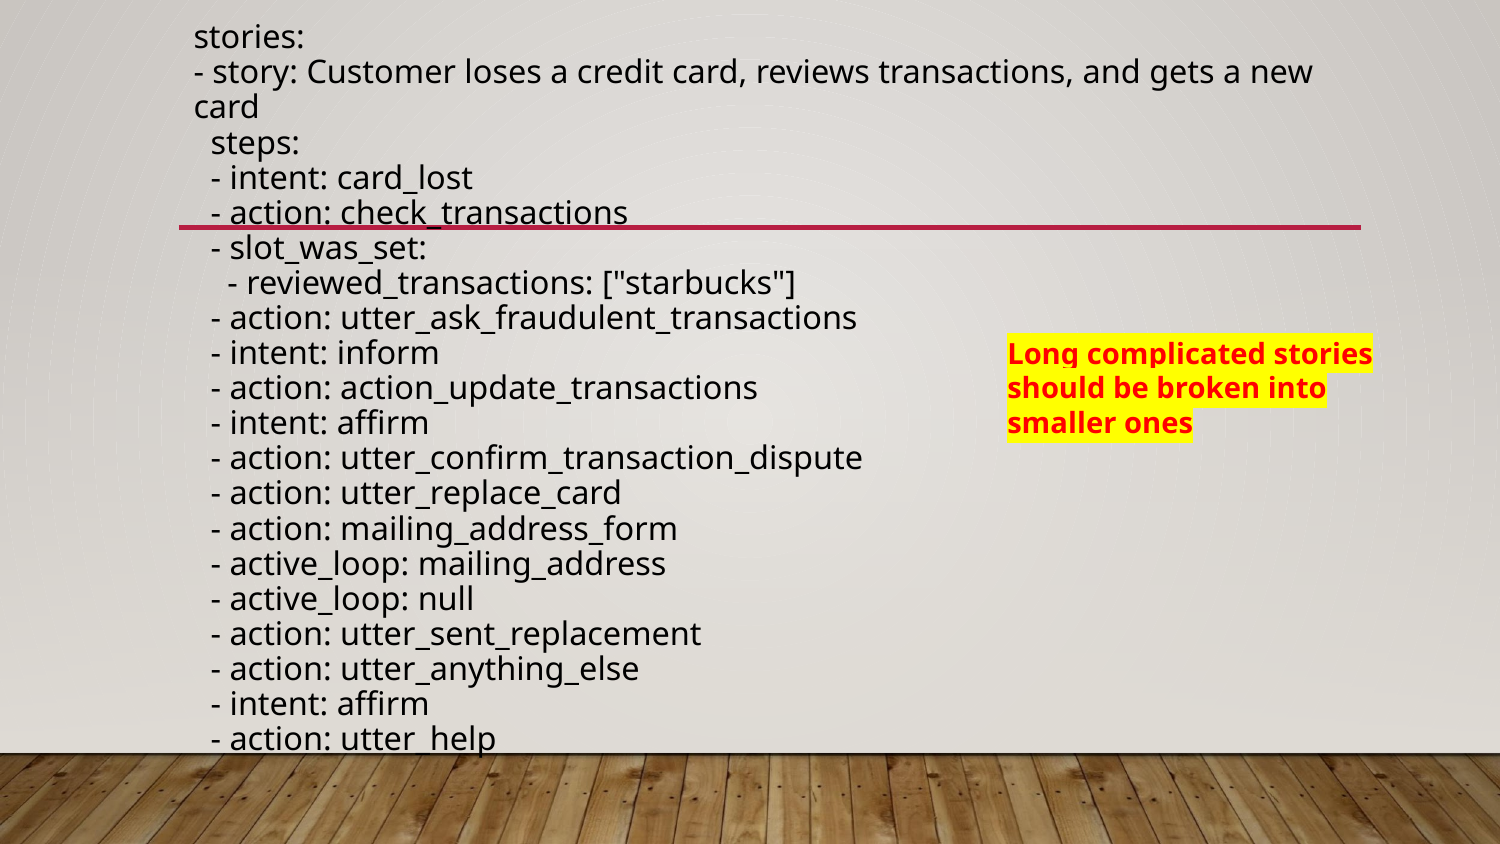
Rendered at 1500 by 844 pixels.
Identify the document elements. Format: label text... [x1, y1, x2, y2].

picture [0, 753, 1500, 844]
title stories: - story: Customer loses a credit card, reviews transactions, and gets a new card steps: - intent: card_lost - action: check_transactions - slot_was_set: - reviewed_transactions: ["starbucks"] - action: utter_ask_fraudulent_transactions - intent: inform - action: action_update_transactions - intent: affirm - action: utter_confirm_transaction_dispute - action: utter_replace_card - action: mailing_address_form - active_loop: mailing_address - active_loop: null - action: utter_sent_replacement - action: utter_anything_else - intent: affirm - action: utter_help [178, 13, 1361, 143]
text_box Long complicated stories should be broken into smaller ones [992, 319, 1397, 455]
